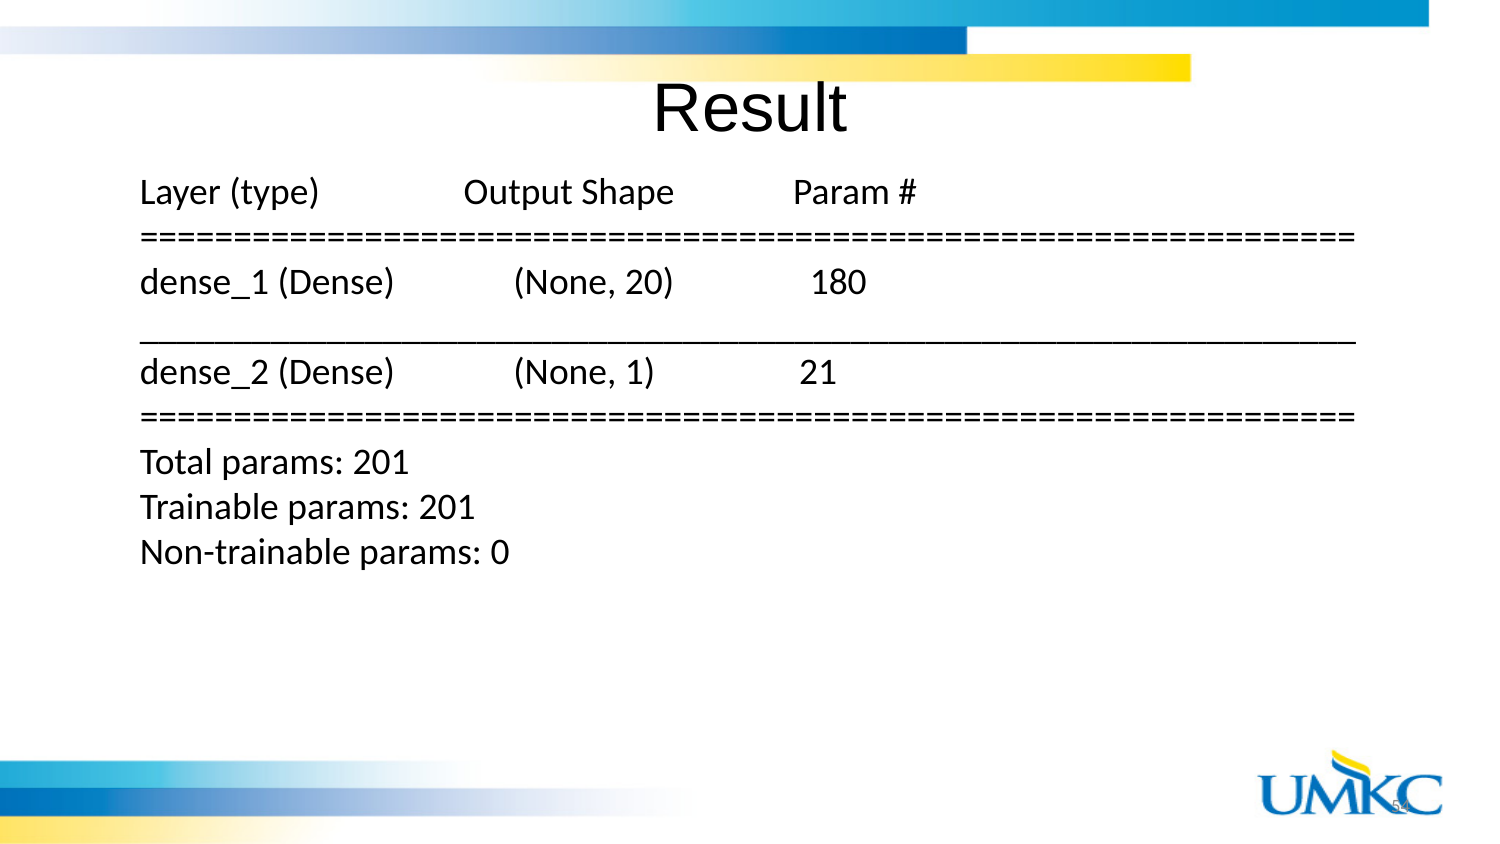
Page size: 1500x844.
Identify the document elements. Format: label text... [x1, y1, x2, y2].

picture [0, 0, 1500, 844]
slide_number 54 [1074, 782, 1425, 827]
title Result [75, 33, 1425, 175]
text_box Layer (type) Output Shape Param # ================================================================= dense_1 (Dense) (None, 20) 180 _________________________________________________________________ dense_2 (Dense) (None, 1) 21 ================================================================= Total params: 201 Trainable params: 201 Non-trainable params: 0 [125, 159, 1375, 580]
